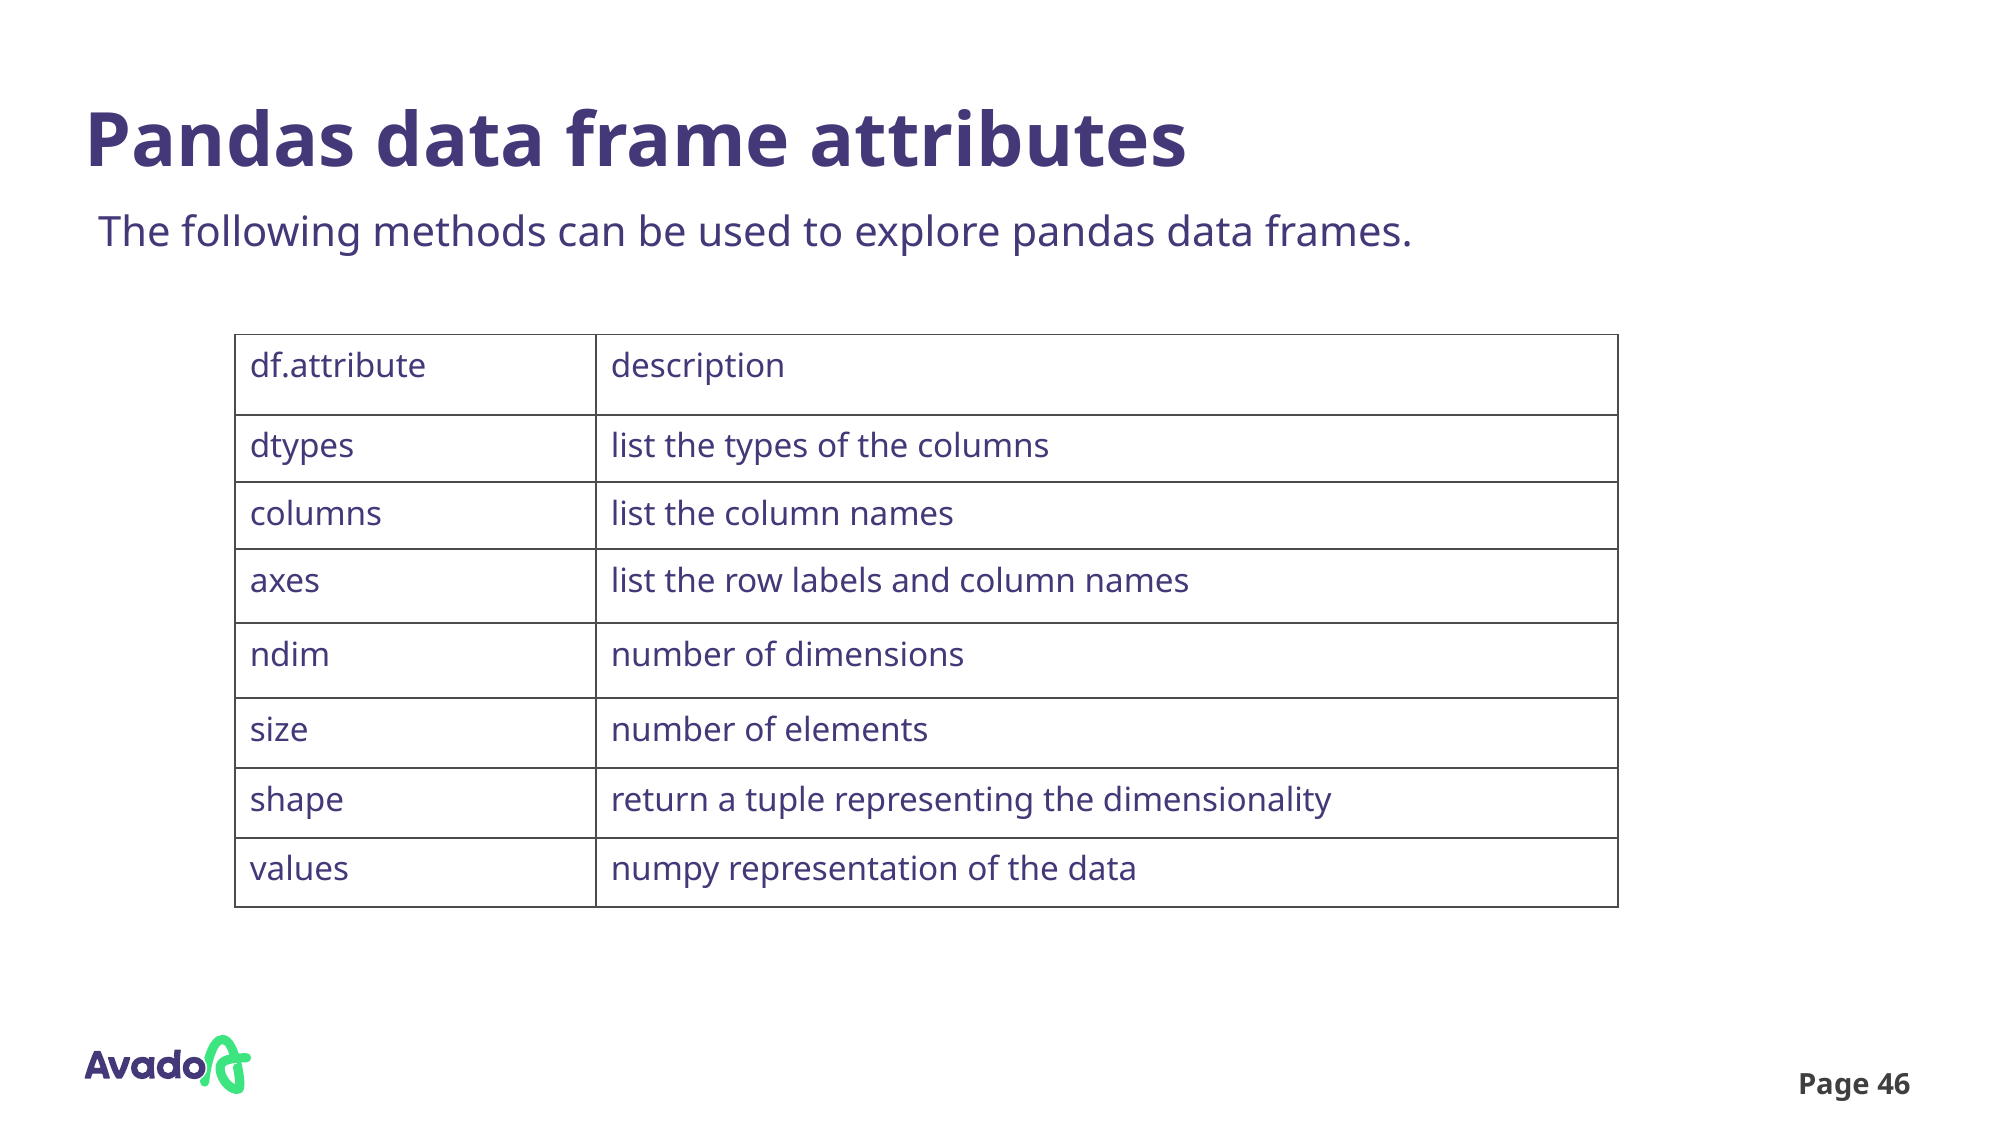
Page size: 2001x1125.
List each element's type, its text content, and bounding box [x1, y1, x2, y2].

title Pandas data frame attributes [84, 91, 1916, 188]
table_cell list the types of the columns [597, 416, 1617, 481]
text_box Page 46 [1783, 1057, 2000, 1125]
table_cell values [236, 839, 595, 906]
table_cell number of dimensions [597, 624, 1617, 697]
text_box The following methods can be used to explore pandas data frames. [83, 202, 1884, 1040]
table_cell size [236, 699, 595, 767]
table_cell shape [236, 769, 595, 837]
table_cell number of elements [597, 699, 1617, 767]
table_header df.attribute [236, 335, 595, 414]
table_cell list the row labels and column names [597, 550, 1617, 622]
table_cell ndim [236, 624, 595, 697]
table_cell axes [236, 550, 595, 622]
table_cell columns [236, 483, 595, 548]
table_cell numpy representation of the data [597, 839, 1617, 906]
table_cell return a tuple representing the dimensionality [597, 769, 1617, 837]
table_cell dtypes [236, 416, 595, 481]
table_cell list the column names [597, 483, 1617, 548]
table_header description [597, 335, 1617, 414]
